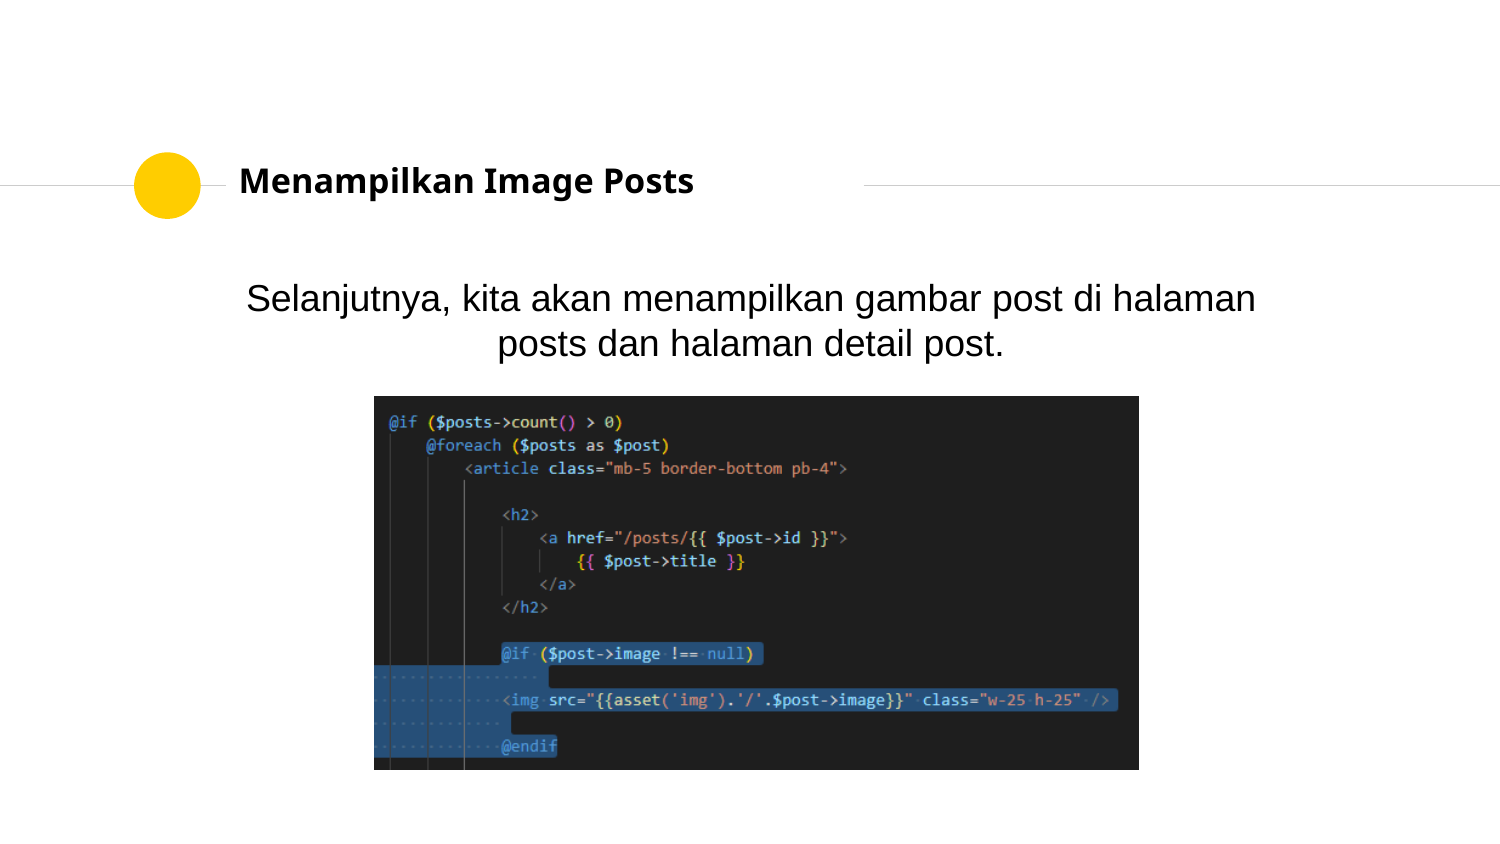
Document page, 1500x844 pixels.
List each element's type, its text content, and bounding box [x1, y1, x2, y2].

title Menampilkan Image Posts [223, 144, 860, 216]
picture [373, 396, 1140, 770]
text_box Selanjutnya, kita akan menampilkan gambar post di halaman posts dan halaman detail post. [128, 266, 1385, 372]
